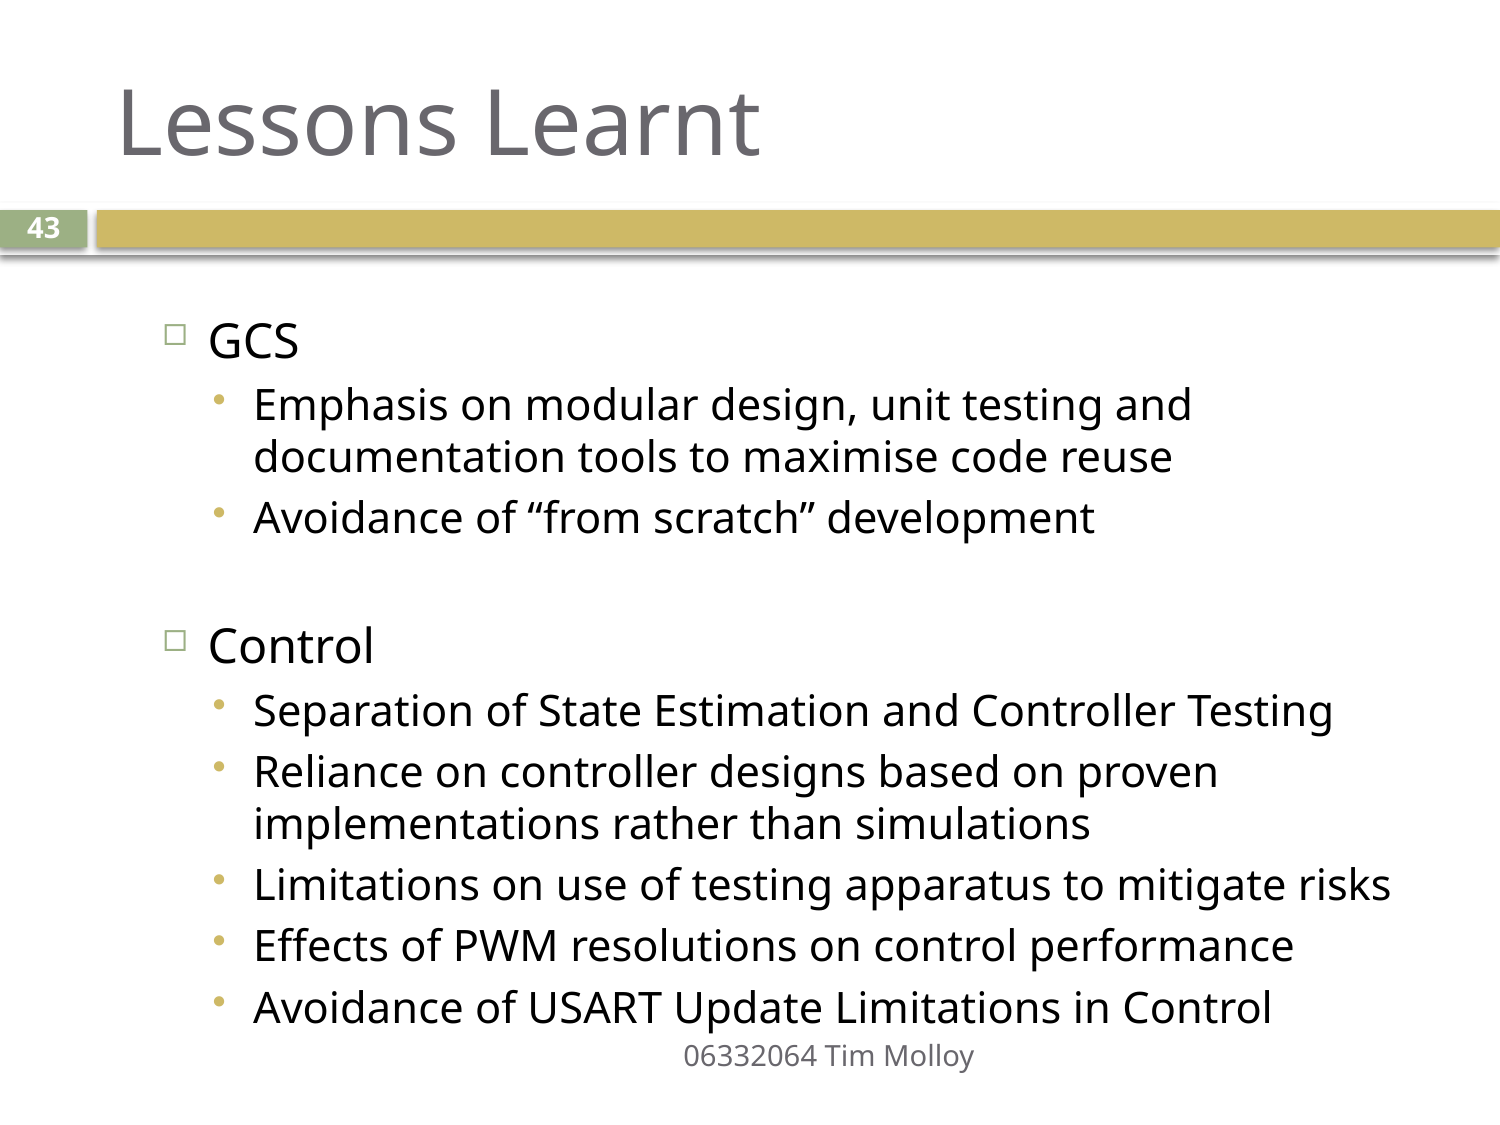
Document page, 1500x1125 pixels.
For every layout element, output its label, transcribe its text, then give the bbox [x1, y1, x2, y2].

title Lessons Learnt [100, 37, 1438, 200]
list GCS Emphasis on modular design, unit testing and documentation tools to maximise code reuse Avoidance of “from scratch” development Control Separation of State Estimation and Controller Testing Reliance on controller designs based on proven implementations rather than simulations Limitations on use of testing apparatus to mitigate risks Effects of PWM resolutions on control performance Avoidance of USART Update Limitations in Control [147, 302, 1423, 1053]
footer 06332064 Tim Molloy [99, 1024, 990, 1085]
slide_number 43 [0, 208, 88, 249]
